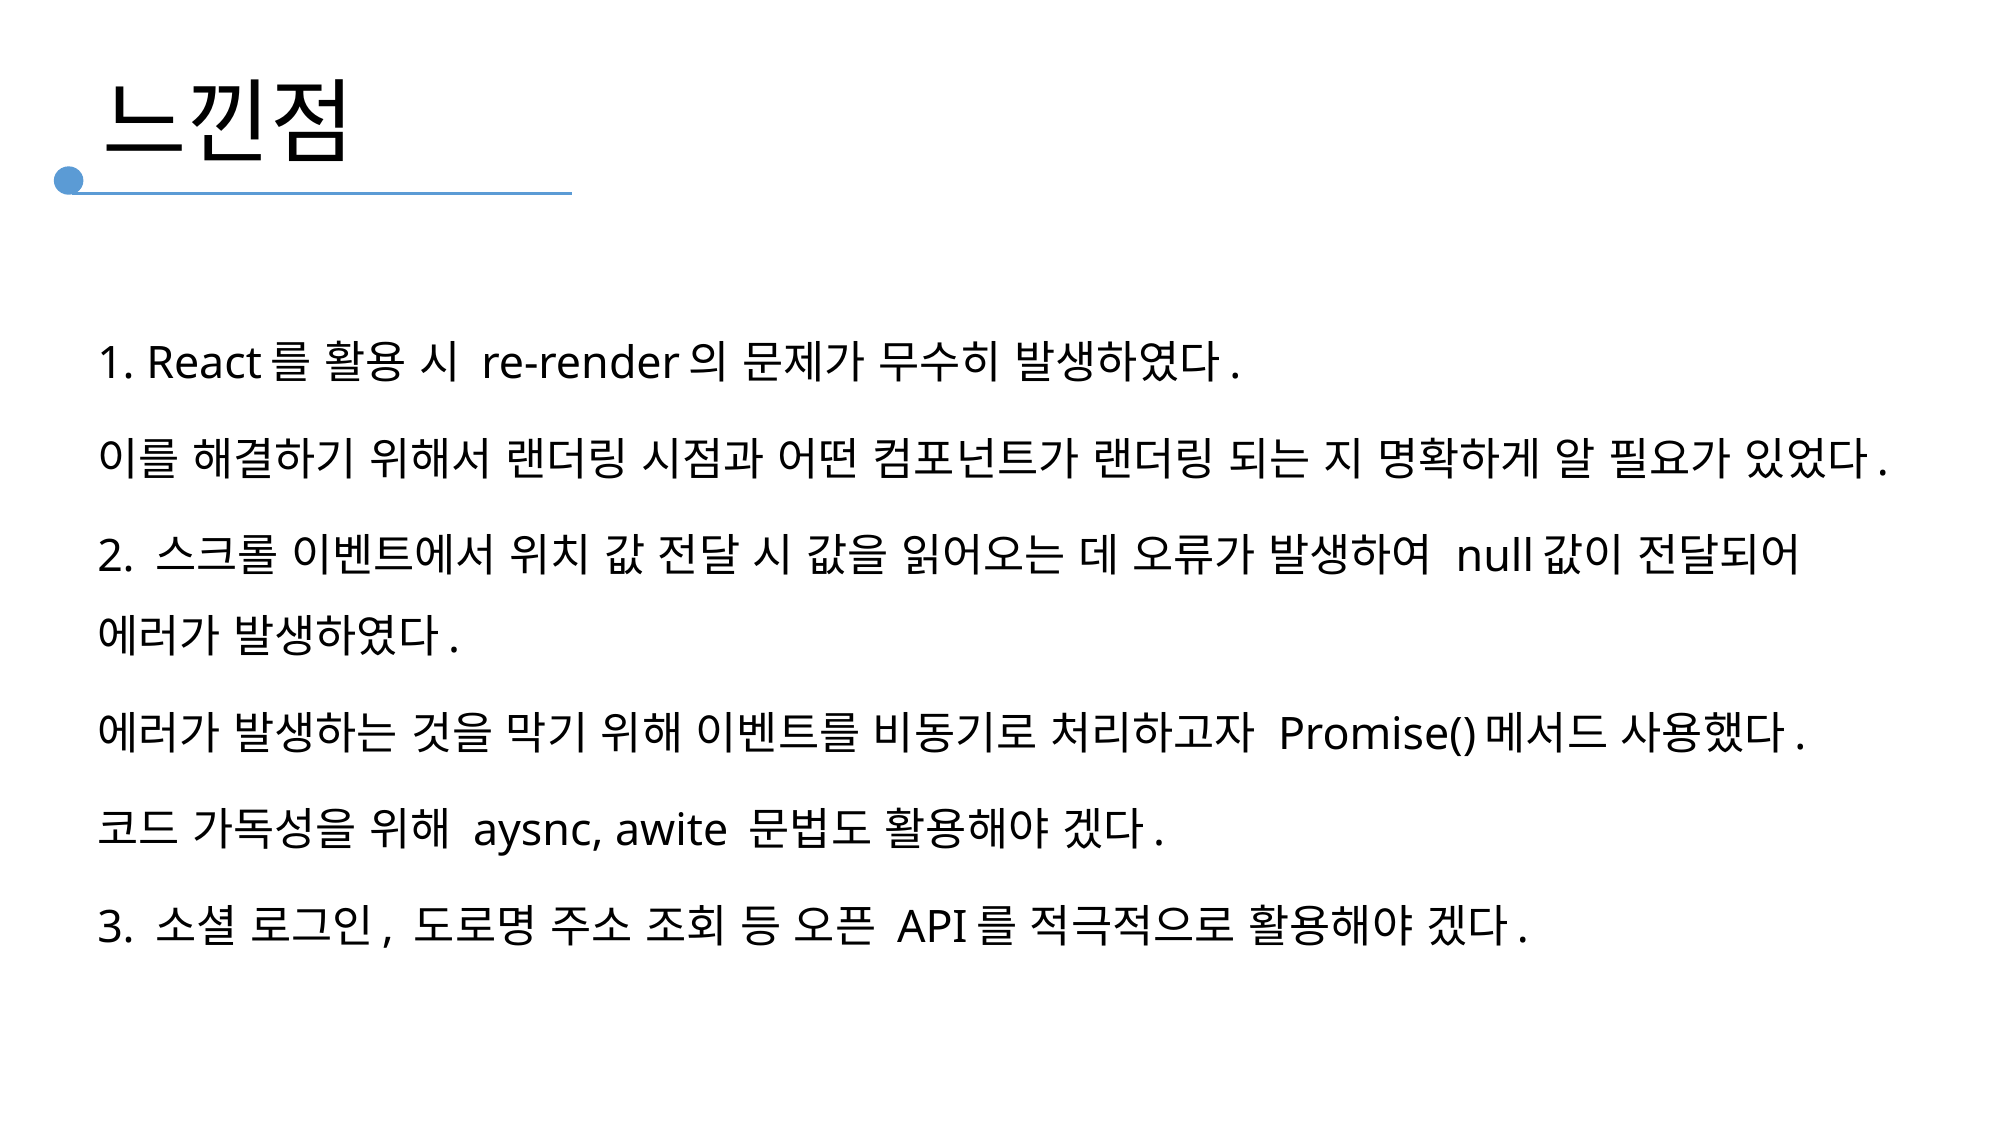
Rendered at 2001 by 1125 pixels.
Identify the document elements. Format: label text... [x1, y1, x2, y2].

text_box 느낀점 [87, 17, 1147, 235]
list 1. React를 활용 시 re-render의 문제가 무수히 발생하였다. 이를 해결하기 위해서 랜더링 시점과 어떤 컴포넌트가 랜더링 되는 지 명확하게 알 필요가 있었다. 2. 스크롤 이벤트에서 위치 값 전달 시 값을 읽어오는 데 오류가 발생하여 null값이 전달되어 에러가 발생하였다. 에러가 발생하는 것을 막기 위해 이벤트를 비동기로 처리하고자 Promise()메서드 사용했다. 코드 가독성을 위해 aysnc, awite 문법도 활용해야 겠다. 3. 소셜 로그인, 도로명 주소 조회 등 오픈 API를 적극적으로 활용해야 겠다. [82, 299, 1889, 1014]
text_box [53, 166, 84, 195]
